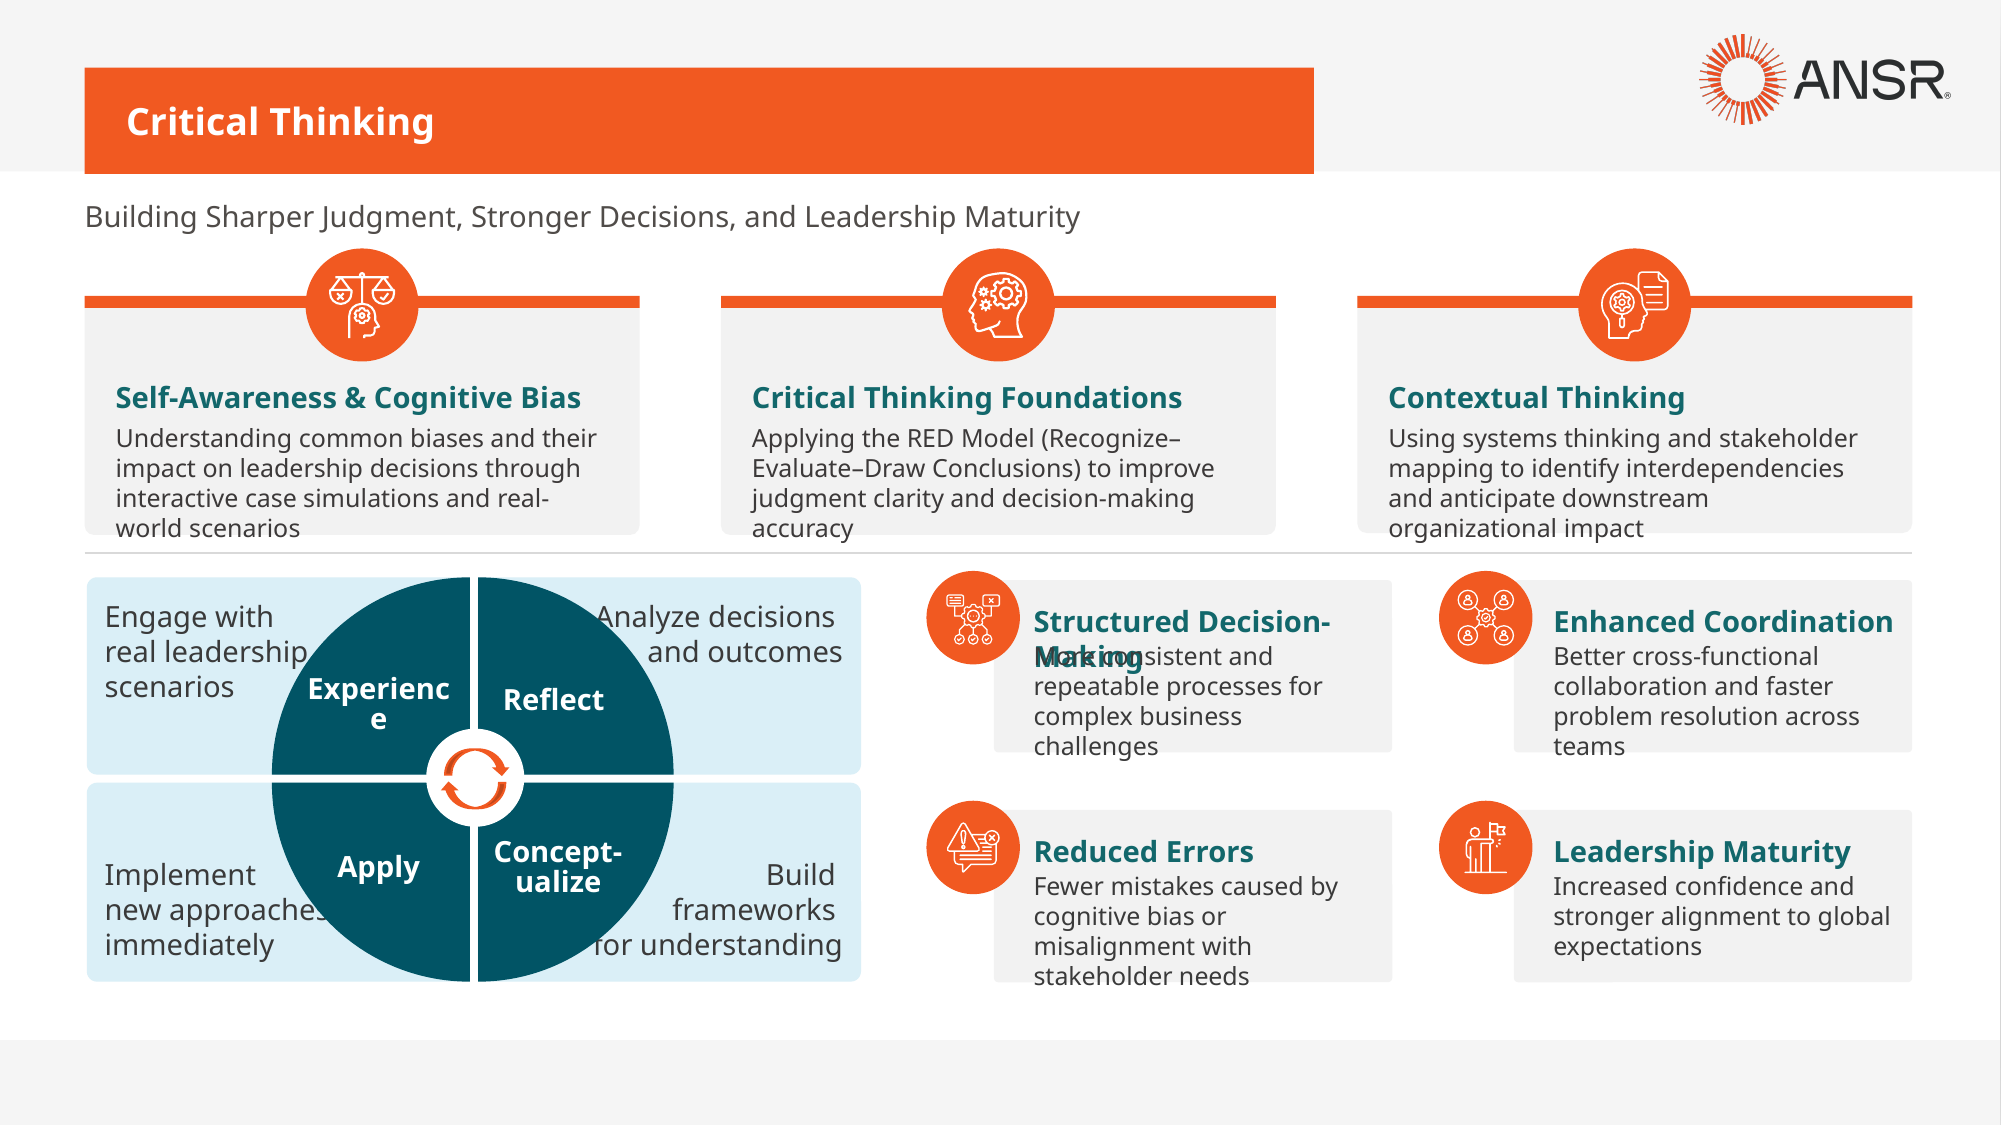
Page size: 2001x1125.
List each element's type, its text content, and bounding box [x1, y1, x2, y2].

text_box Engage with real leadership scenarios [86, 577, 443, 775]
text_box Building Sharper Judgment, Stronger Decisions, and Leadership Maturity [84, 200, 1913, 234]
text_box [1513, 809, 1913, 983]
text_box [1578, 248, 1692, 362]
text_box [1439, 800, 1533, 895]
text_box [477, 781, 675, 983]
text_box [720, 295, 941, 309]
text_box [270, 576, 471, 776]
text_box [425, 727, 526, 828]
text_box [1513, 580, 1913, 753]
picture [1699, 34, 1951, 125]
text_box [1357, 309, 1913, 534]
text_box Self-Awareness & Cognitive Bias [115, 390, 579, 415]
text_box [84, 295, 305, 309]
text_box [993, 580, 1393, 753]
text_box [419, 295, 641, 309]
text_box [1033, 603, 1390, 732]
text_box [1553, 833, 1910, 962]
text_box [270, 781, 471, 983]
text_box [926, 570, 1020, 665]
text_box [1033, 833, 1390, 962]
text_box Implement new approaches immediately [86, 782, 443, 982]
text_box Build frameworks for understanding [504, 782, 862, 982]
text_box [1553, 603, 1910, 732]
text_box Applying the RED Model (Recognize–Evaluate–Draw Conclusions) to improve judgment clarity and decision-making accuracy [751, 422, 1246, 517]
text_box [477, 576, 675, 776]
text_box Critical Thinking Foundations [751, 390, 1215, 415]
text_box Reflect [491, 671, 617, 730]
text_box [1439, 570, 1533, 665]
text_box Concept-ualize [482, 841, 634, 895]
text_box Understanding common biases and their impact on leadership decisions through interactive case simulations and real-world scenarios [115, 422, 615, 517]
text_box [1356, 295, 1578, 309]
text_box [1692, 295, 1913, 309]
text_box [84, 309, 640, 535]
text_box [720, 309, 1276, 535]
text_box Contextual Thinking [1388, 390, 1851, 415]
text_box [993, 809, 1393, 983]
text_box Using systems thinking and stakeholder mapping to identify interdependencies and anticipate downstream organizational impact [1388, 422, 1867, 517]
text_box Apply [300, 839, 457, 898]
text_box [305, 248, 419, 362]
text_box Critical Thinking [84, 67, 1315, 175]
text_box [941, 248, 1055, 362]
text_box Analyze decisions and outcomes [504, 577, 862, 775]
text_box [442, 749, 509, 809]
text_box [926, 800, 1020, 895]
text_box Experience [300, 681, 457, 729]
text_box [1055, 295, 1277, 309]
